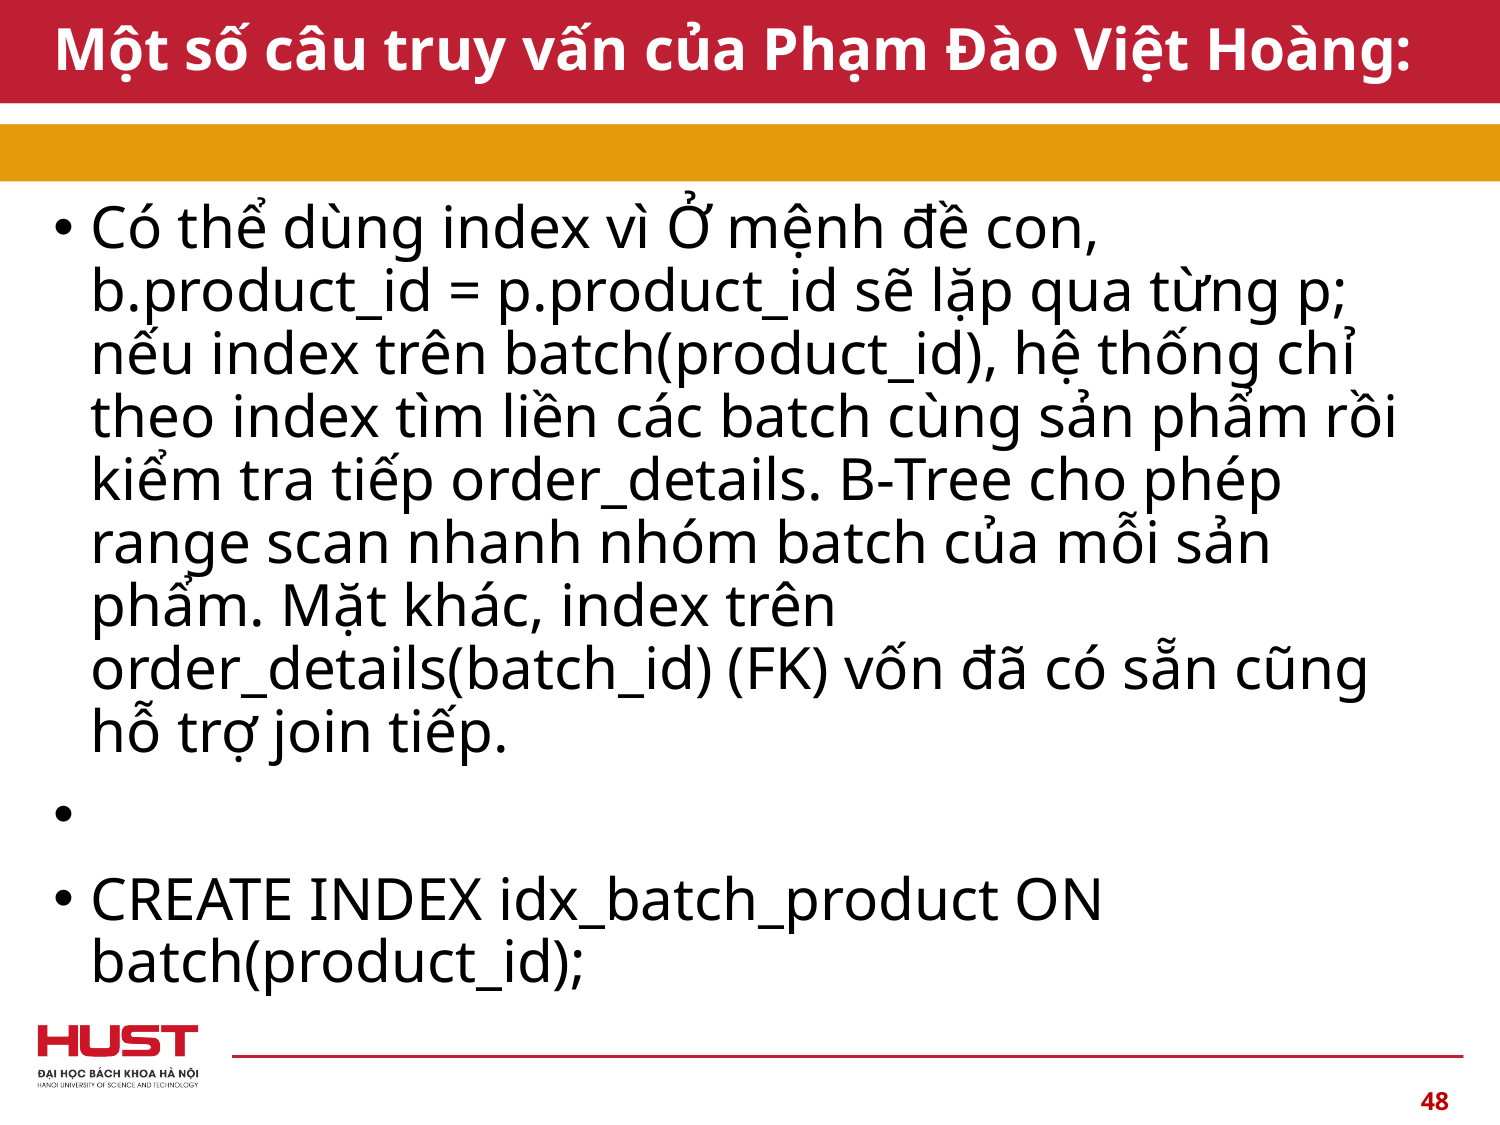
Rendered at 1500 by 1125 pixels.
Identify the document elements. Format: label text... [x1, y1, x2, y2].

list Có thể dùng index vì Ở mệnh đề con, b.product_id = p.product_id sẽ lặp qua từng p; nếu index trên batch(product_id), hệ thống chỉ theo index tìm liền các batch cùng sản phẩm rồi kiểm tra tiếp order_details. B‑Tree cho phép range scan nhanh nhóm batch của mỗi sản phẩm. Mặt khác, index trên order_details(batch_id) (FK) vốn đã có sẵn cũng hỗ trợ join tiếp. CREATE INDEX idx_batch_product ON batch(product_id); [38, 191, 1462, 1000]
picture [0, 0, 1500, 1125]
title Một số câu truy vấn của Phạm Đào Việt Hoàng: [38, 12, 1462, 87]
slide_number 48 [1126, 1078, 1464, 1125]
